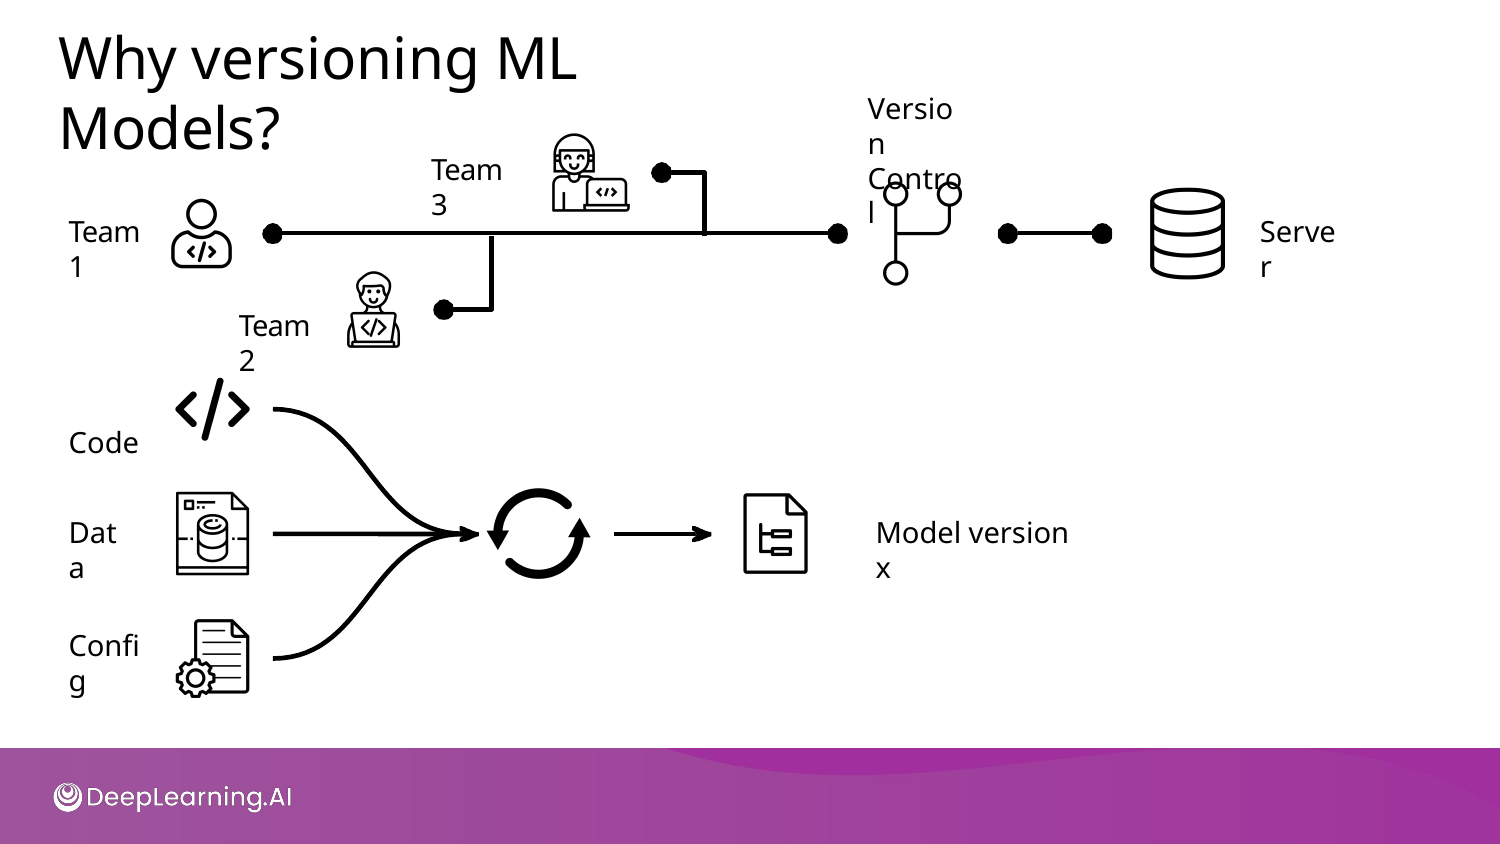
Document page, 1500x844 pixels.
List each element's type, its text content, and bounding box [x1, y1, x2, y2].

text_box Model version x [873, 511, 1080, 584]
text_box Conﬁg [66, 624, 147, 697]
text_box Data [66, 511, 134, 584]
text_box Team 1 [66, 211, 136, 284]
title Why versioning ML Models? [56, 19, 778, 163]
text_box Version Control [865, 87, 969, 110]
picture [0, 748, 1500, 844]
text_box Team 2 Code [66, 304, 147, 459]
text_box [152, 348, 837, 719]
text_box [141, 112, 1263, 370]
text_box Server [1267, 211, 1347, 284]
